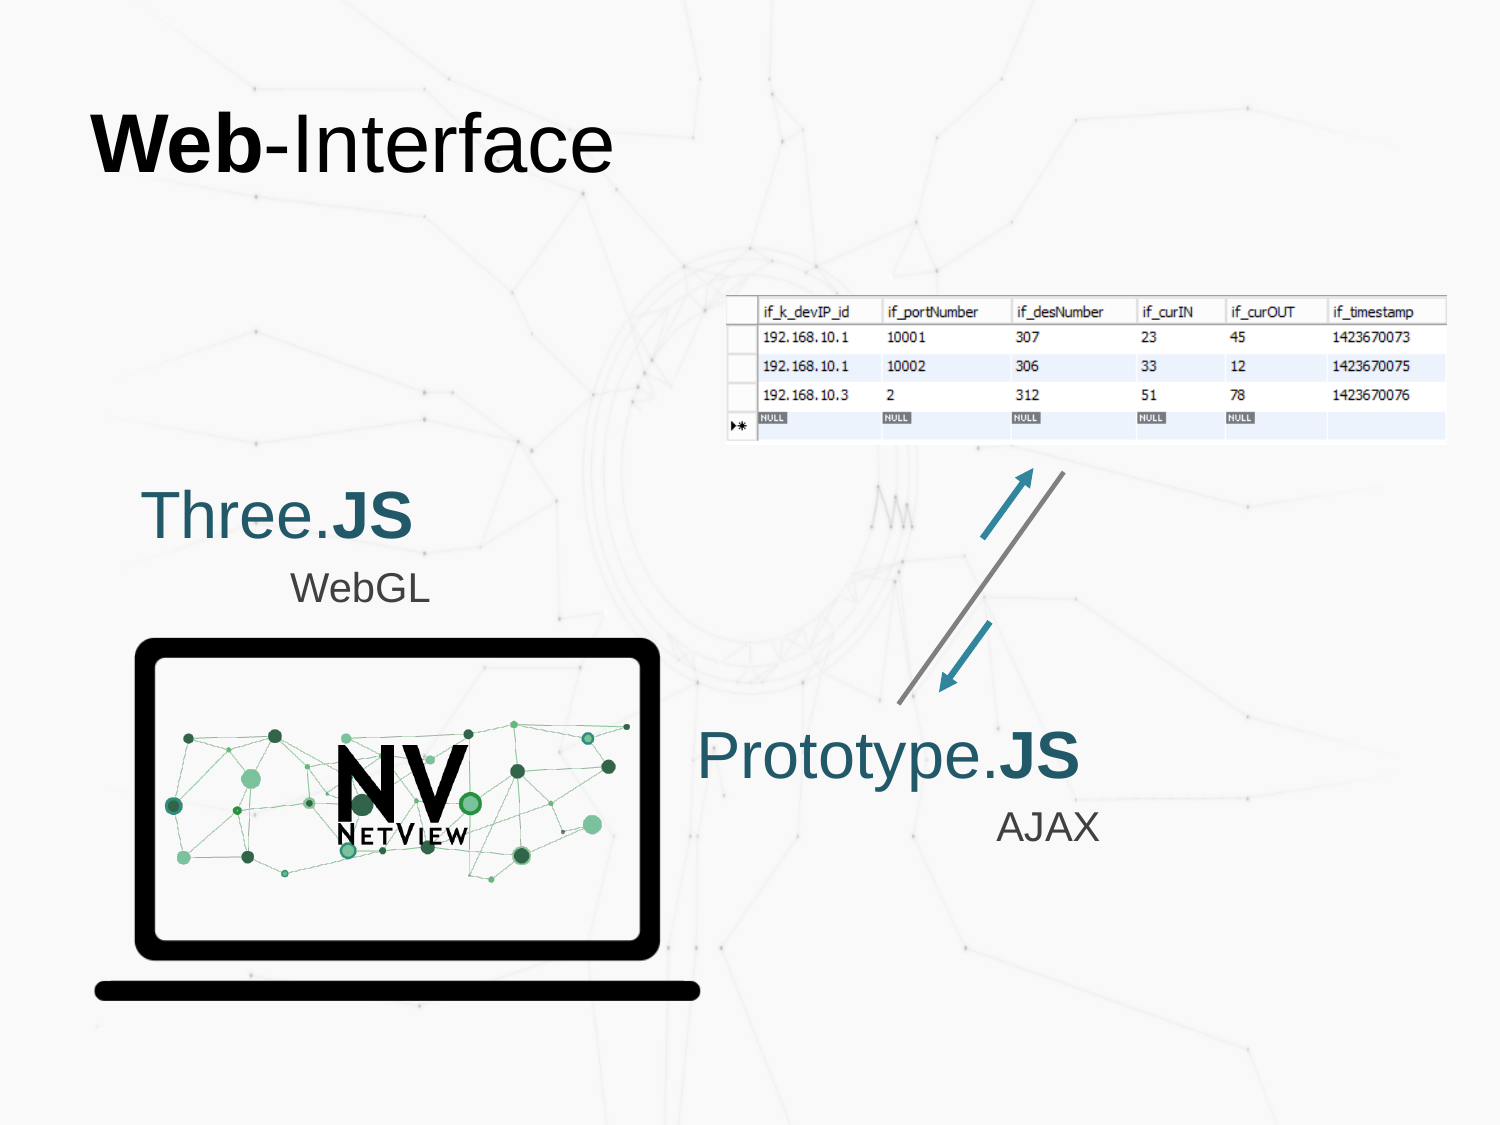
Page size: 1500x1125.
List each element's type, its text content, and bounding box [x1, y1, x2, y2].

picture [92, 514, 703, 1125]
picture [725, 295, 1448, 445]
title Web-Interface [75, 45, 1425, 233]
text_box Three.JS WebGL [125, 464, 446, 513]
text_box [982, 467, 1034, 539]
text_box Prototype.JS AJAX [708, 704, 1116, 859]
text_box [938, 621, 991, 693]
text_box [898, 471, 1065, 705]
